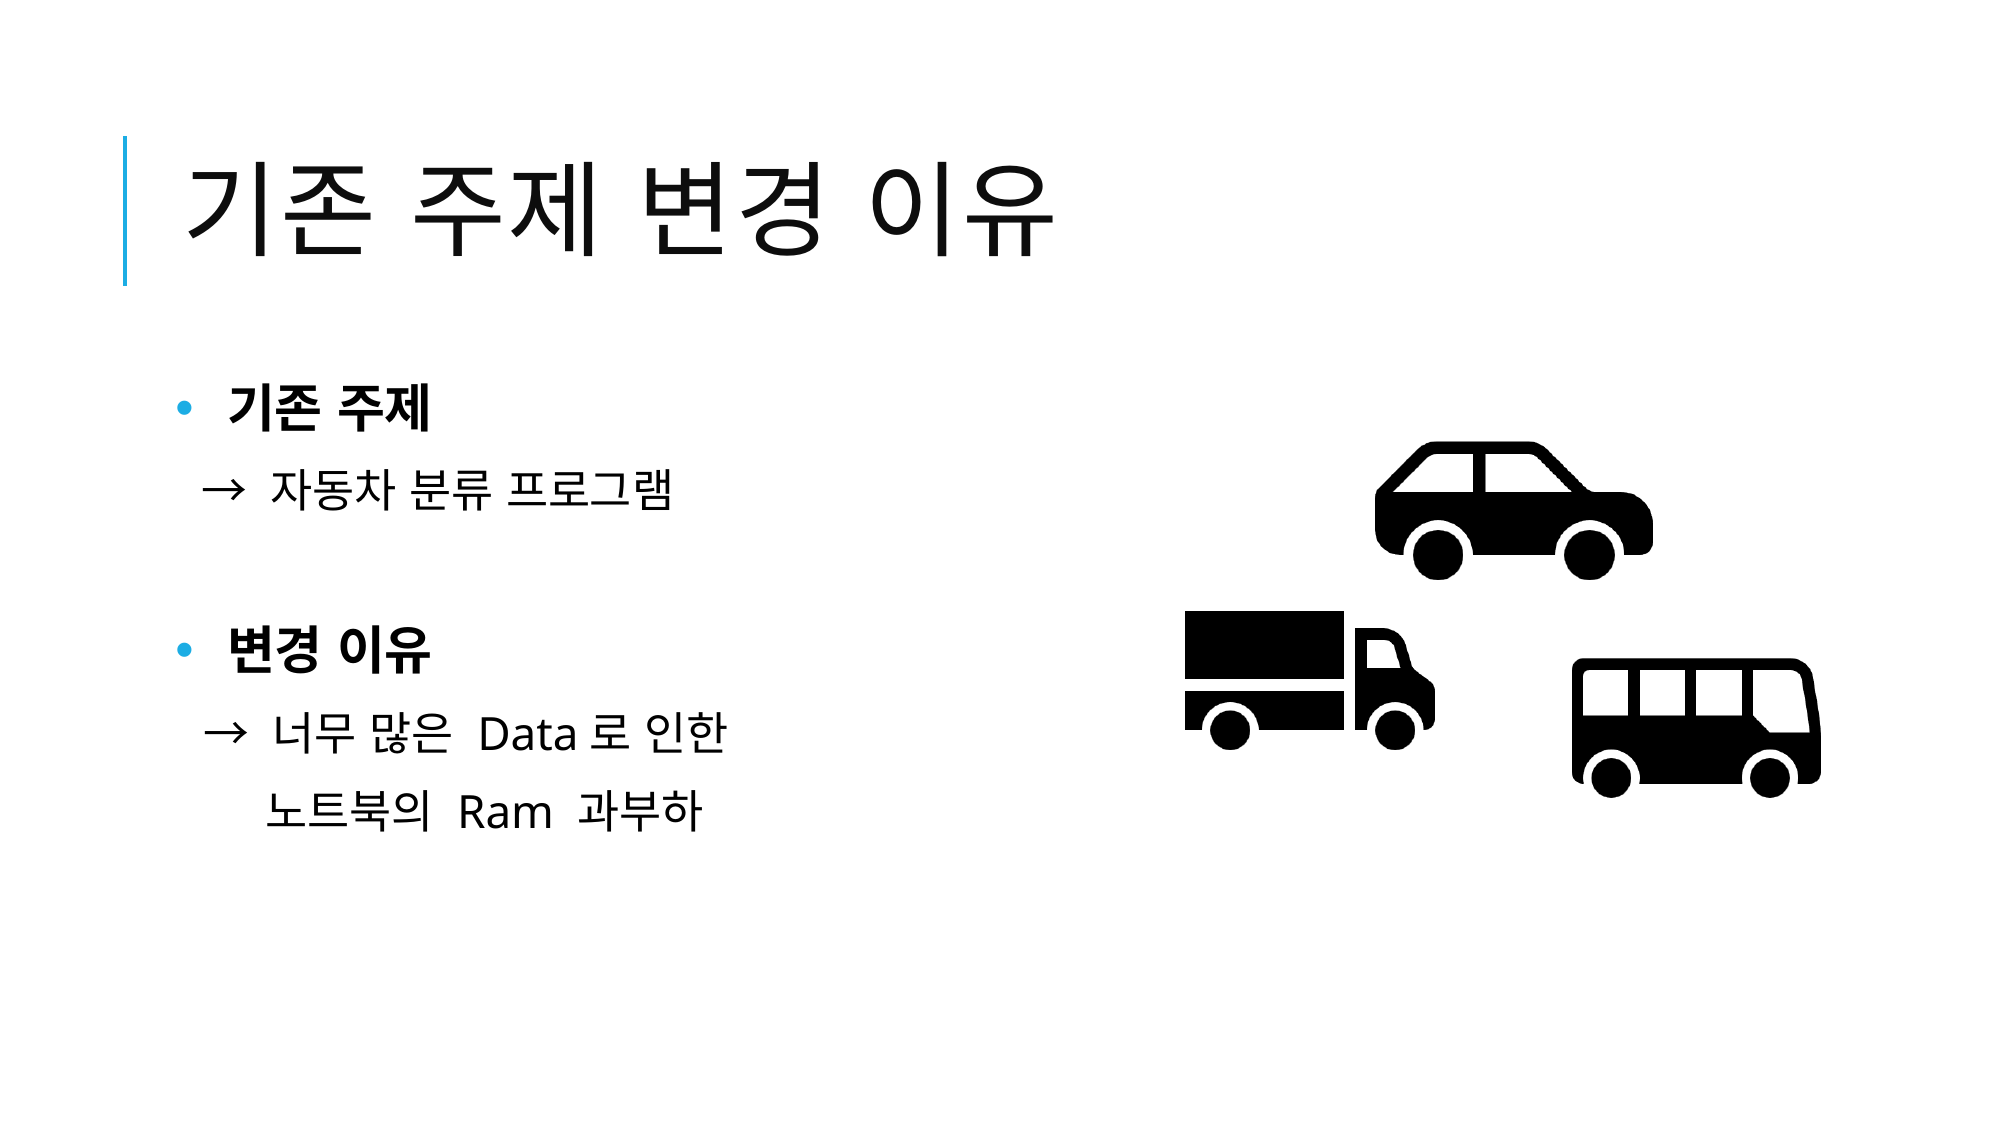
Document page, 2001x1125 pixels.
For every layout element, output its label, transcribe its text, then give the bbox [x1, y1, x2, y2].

list 기존 주제 → 자동차 분류 프로그램 변경 이유 → 너무 많은 Data로 인한 노트북의 Ram 과부하 [168, 375, 1763, 1035]
title 기존 주제 변경 이유 [168, 96, 1763, 342]
picture [1173, 359, 1833, 863]
